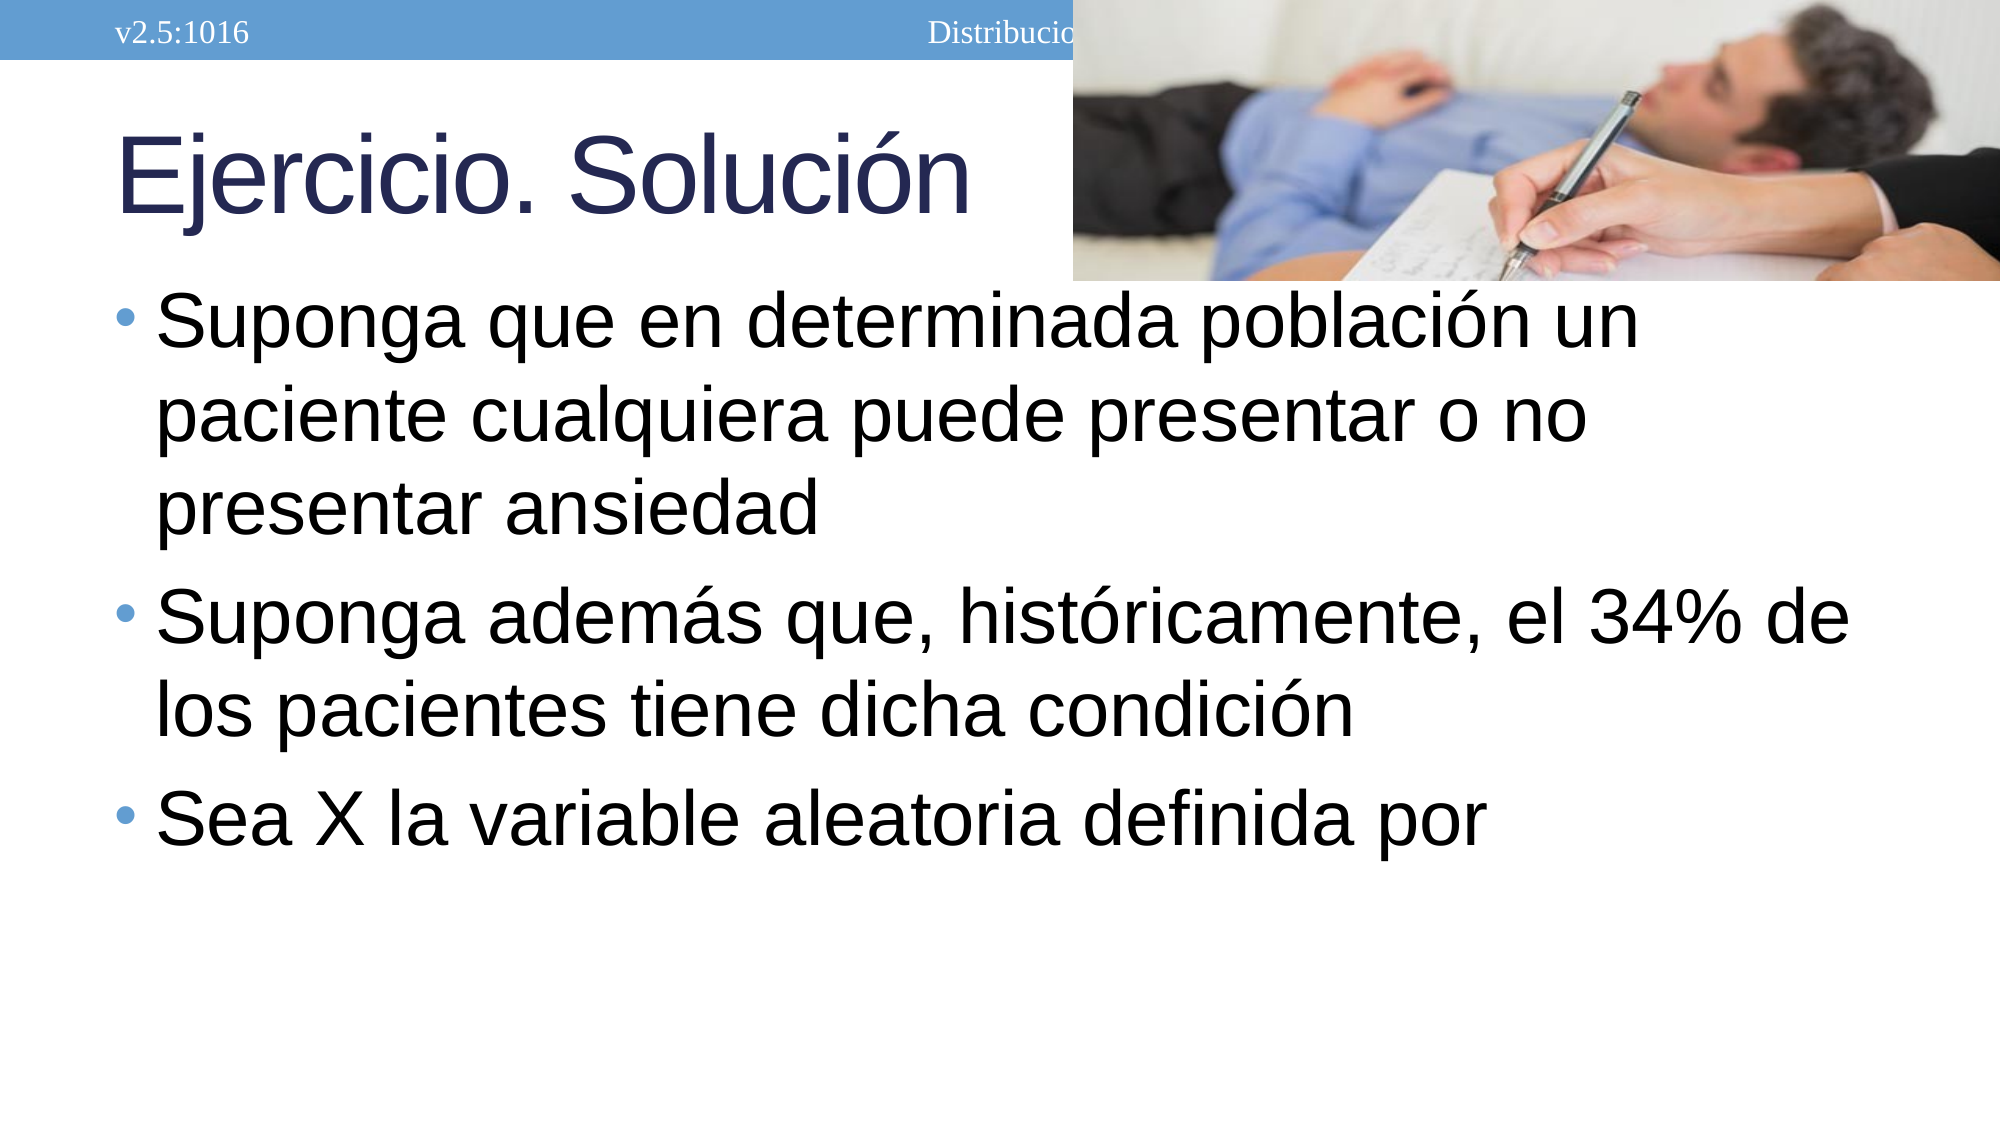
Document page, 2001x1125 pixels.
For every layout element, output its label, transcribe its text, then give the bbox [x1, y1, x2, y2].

picture [1073, 0, 2000, 281]
slide_number v2.5:1016 [99, 3, 734, 57]
title Ejercicio. Solución [99, 87, 1070, 250]
footer Distribuciones Discretas de Probabilidad [750, 3, 1070, 57]
